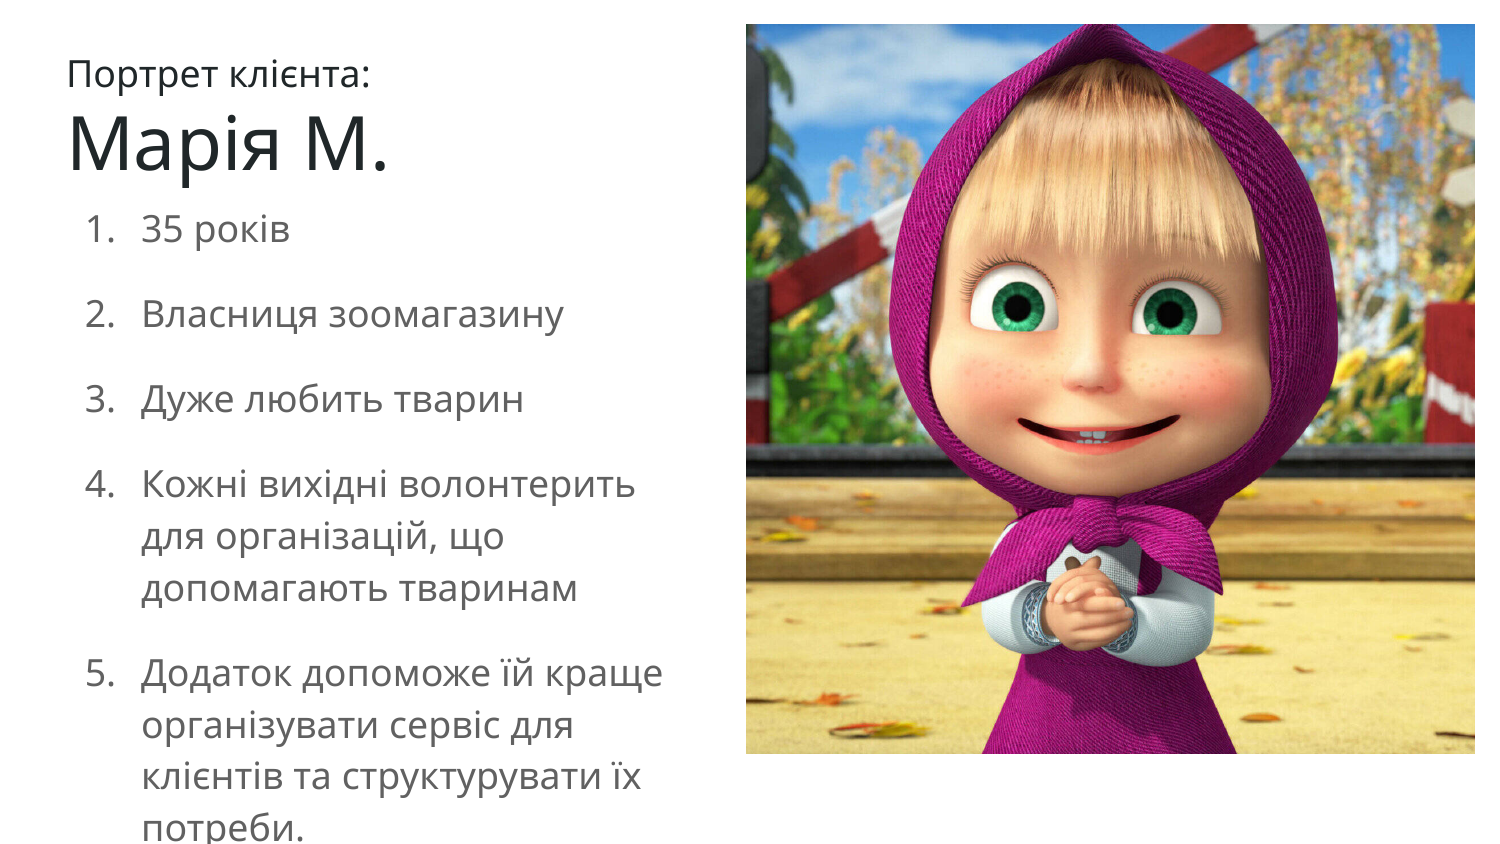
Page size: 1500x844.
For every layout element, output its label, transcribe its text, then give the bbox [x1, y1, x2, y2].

title Портрет клієнта: Марія М. [51, 35, 722, 183]
list 35 років Власниця зоомагазину Дуже любить тварин Кожні вихідні волонтерить для організацій, що допомагають тваринам Додаток допоможе їй краще організувати сервіс для клієнтів та структурувати їх потреби. [51, 183, 722, 702]
picture [745, 24, 1476, 754]
